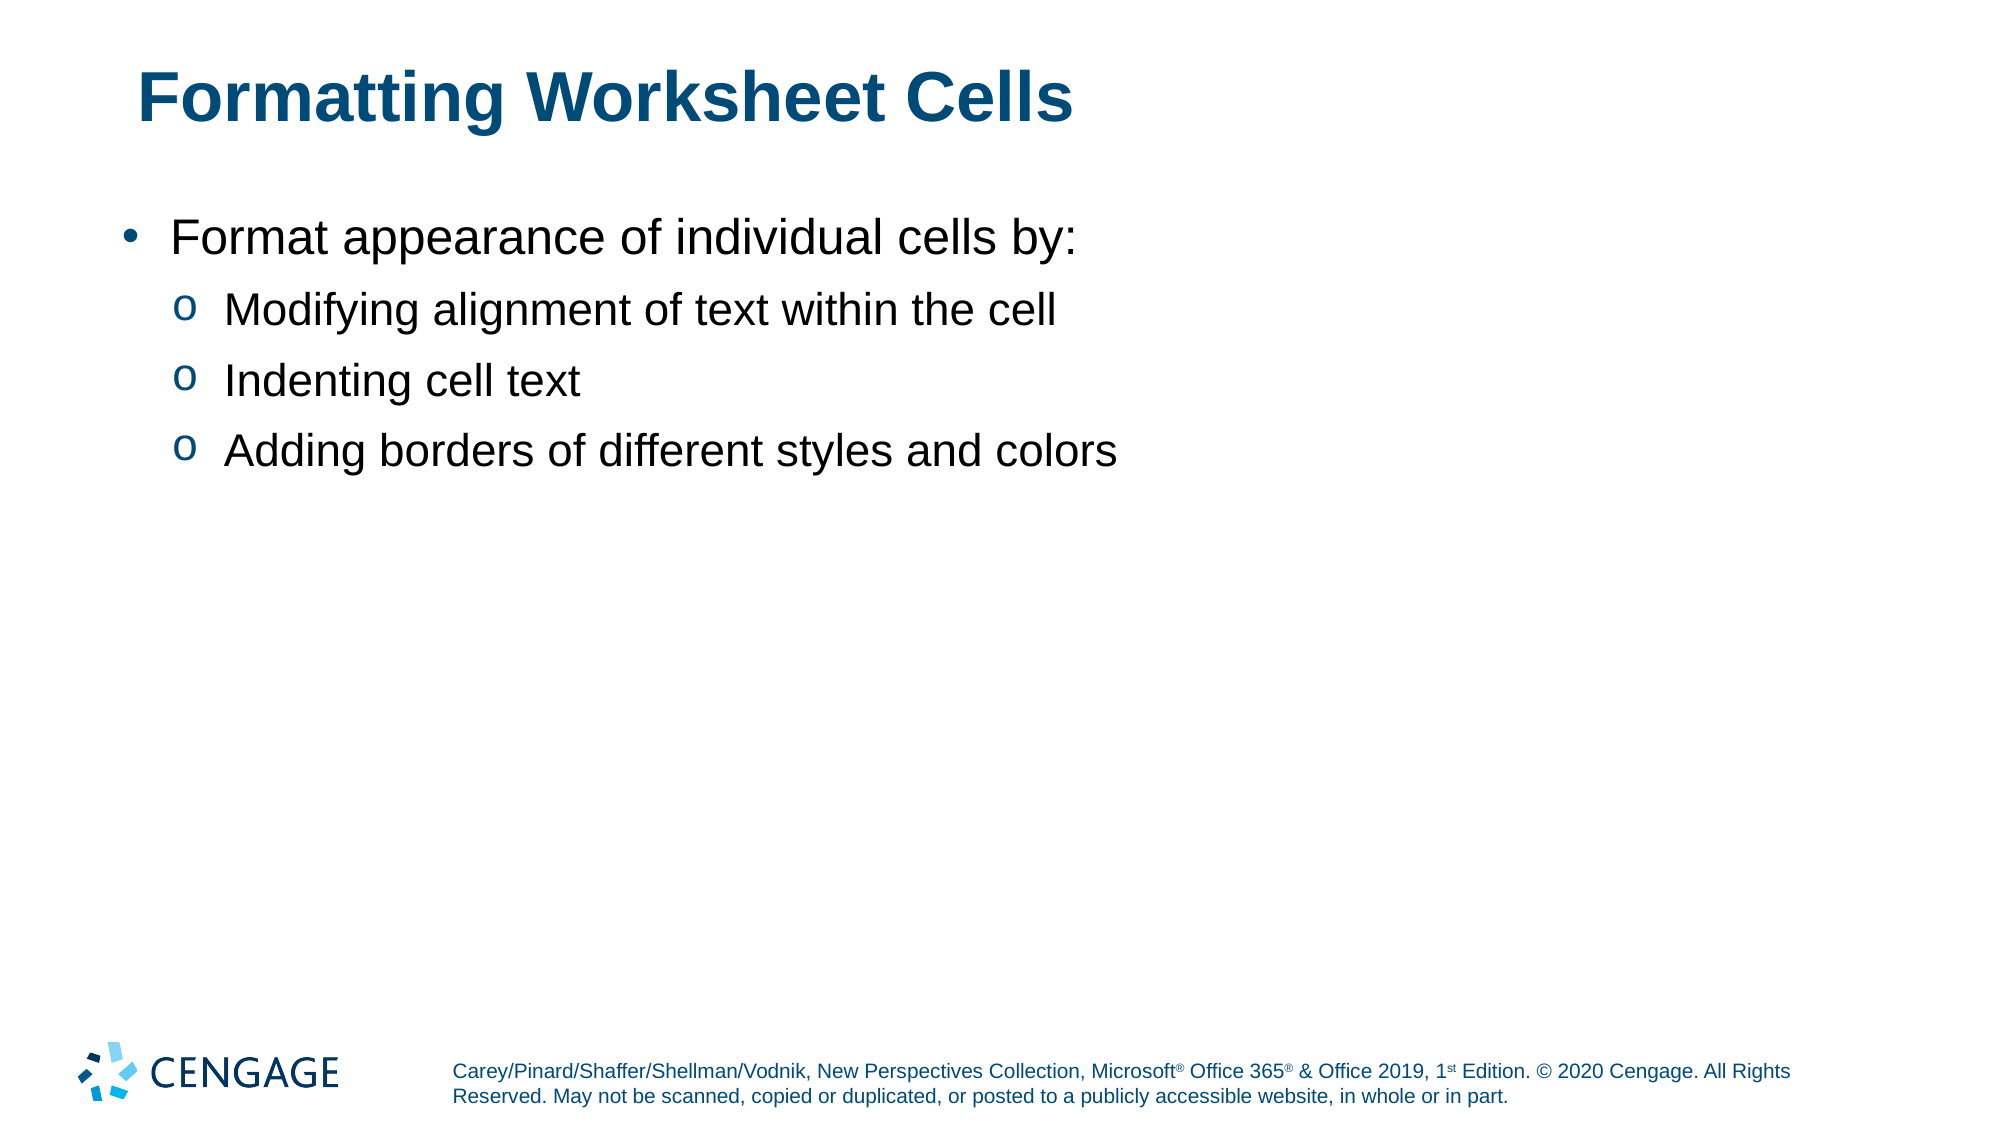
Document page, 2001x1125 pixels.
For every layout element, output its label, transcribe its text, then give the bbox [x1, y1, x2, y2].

title Formatting Worksheet Cells [137, 59, 1863, 171]
picture [78, 1042, 338, 1101]
list Format appearance of individual cells by: Modifying alignment of text within the cell Indenting cell text Adding borders of different styles and colors [121, 211, 1880, 933]
